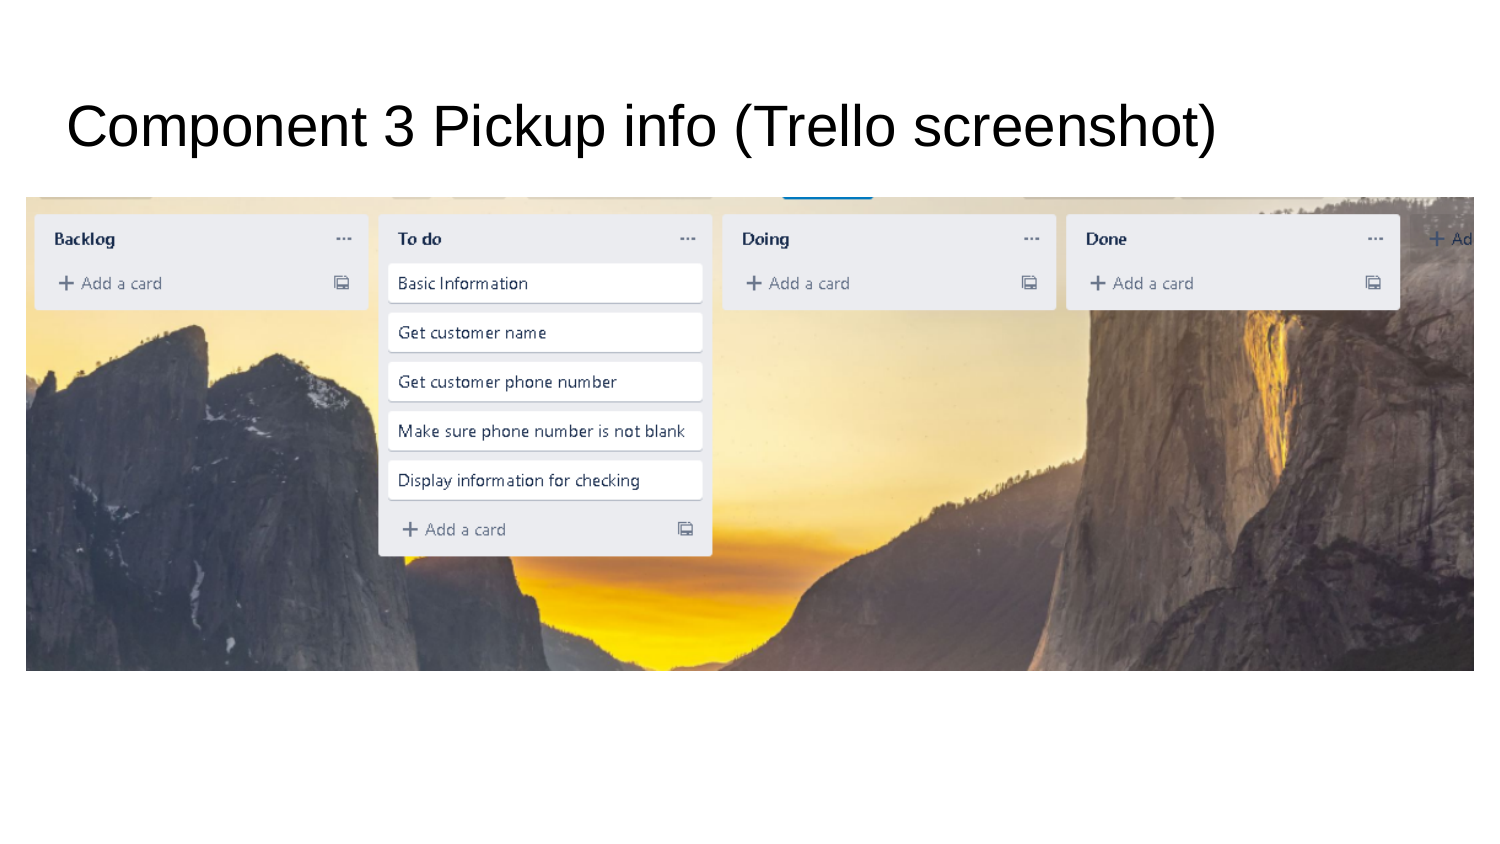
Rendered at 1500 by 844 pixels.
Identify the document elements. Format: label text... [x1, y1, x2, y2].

picture [26, 197, 1474, 671]
title Component 3 Pickup info (Trello screenshot) [51, 72, 1449, 167]
